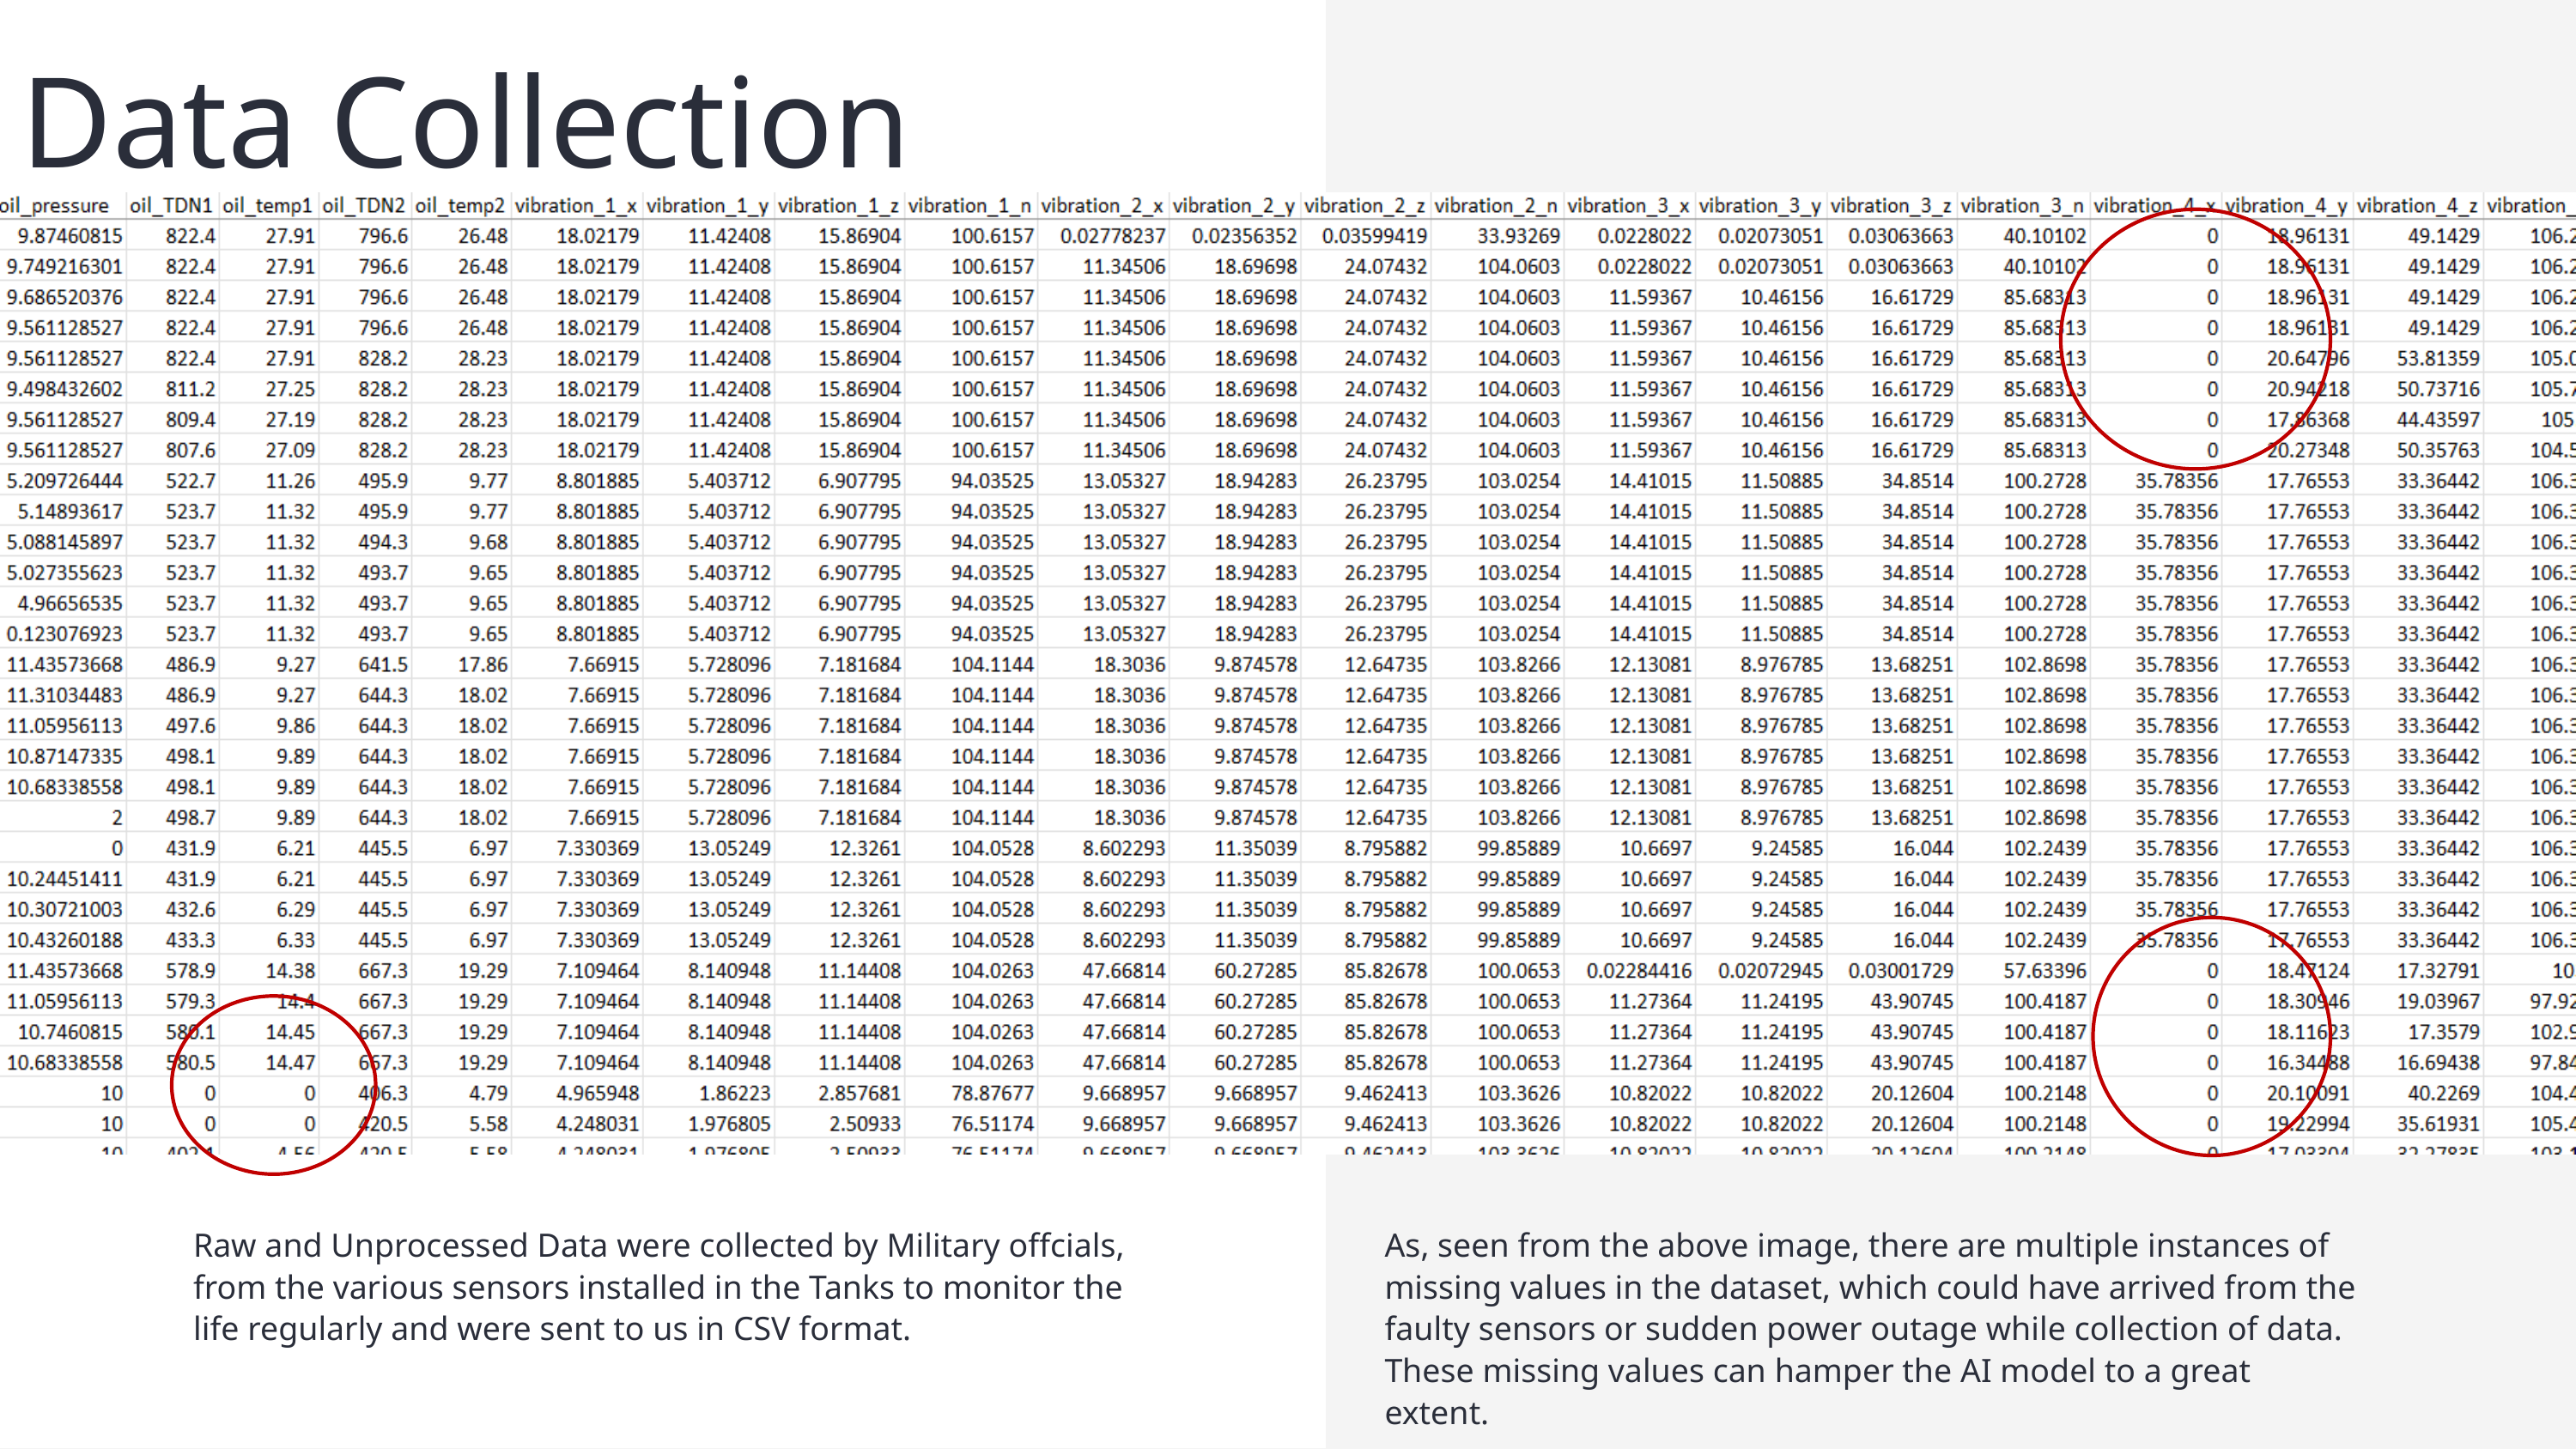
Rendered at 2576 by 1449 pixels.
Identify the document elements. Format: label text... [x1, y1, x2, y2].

picture [0, 192, 2576, 1155]
text_box As, seen from the above image, there are multiple instances of missing values in the dataset, which could have arrived from the faulty sensors or sudden power outage while collection of data. These missing values can hamper the AI model to a great extent. [1384, 1222, 2359, 1431]
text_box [17, 29, 1057, 189]
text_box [0, 0, 1326, 189]
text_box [0, 1164, 1326, 1449]
